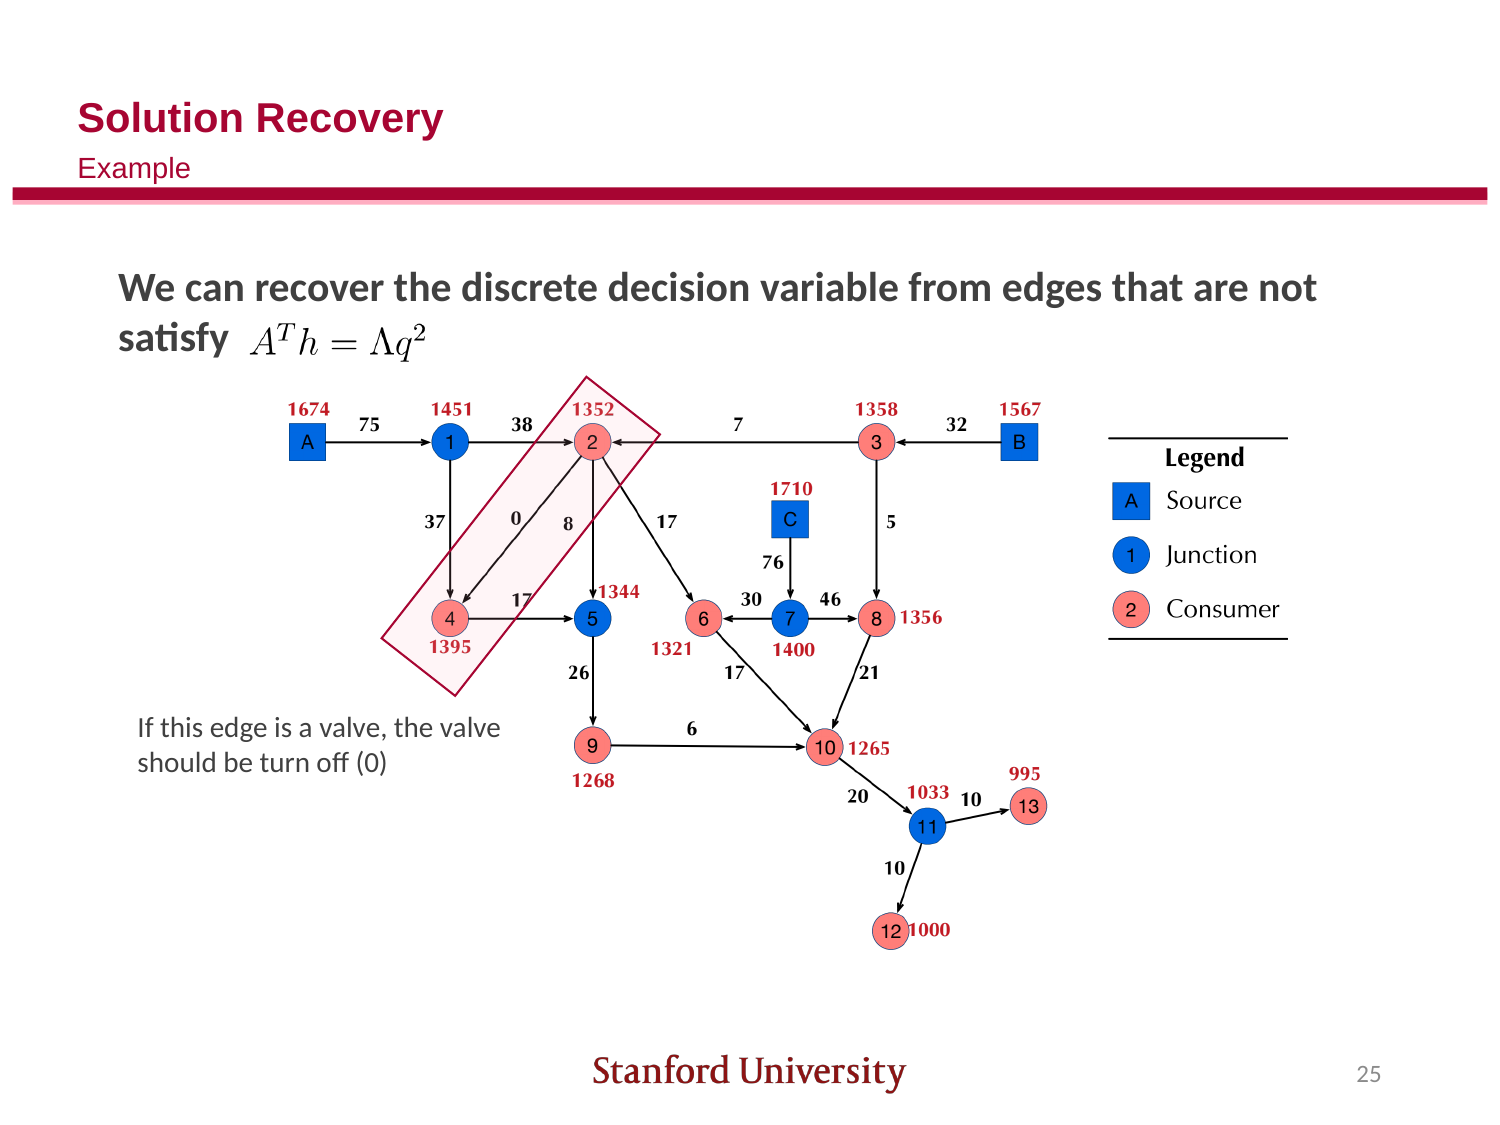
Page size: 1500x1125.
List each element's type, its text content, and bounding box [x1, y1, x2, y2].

text_box [11, 201, 62, 206]
title Solution Recovery [62, 75, 1357, 124]
text_box [569, 375, 614, 397]
text_box Example [62, 124, 1357, 213]
text_box If this edge is a valve, the valve should be turn off (0) [122, 700, 287, 786]
picture [590, 1049, 910, 1096]
text_box [1357, 186, 1489, 201]
text_box [11, 186, 62, 201]
picture [287, 397, 1288, 950]
text_box [1357, 201, 1489, 206]
list We can recover the discrete decision variable from edges that are not satisfy [103, 252, 1397, 967]
slide_number 24 [1059, 1042, 1397, 1103]
picture [239, 314, 440, 381]
